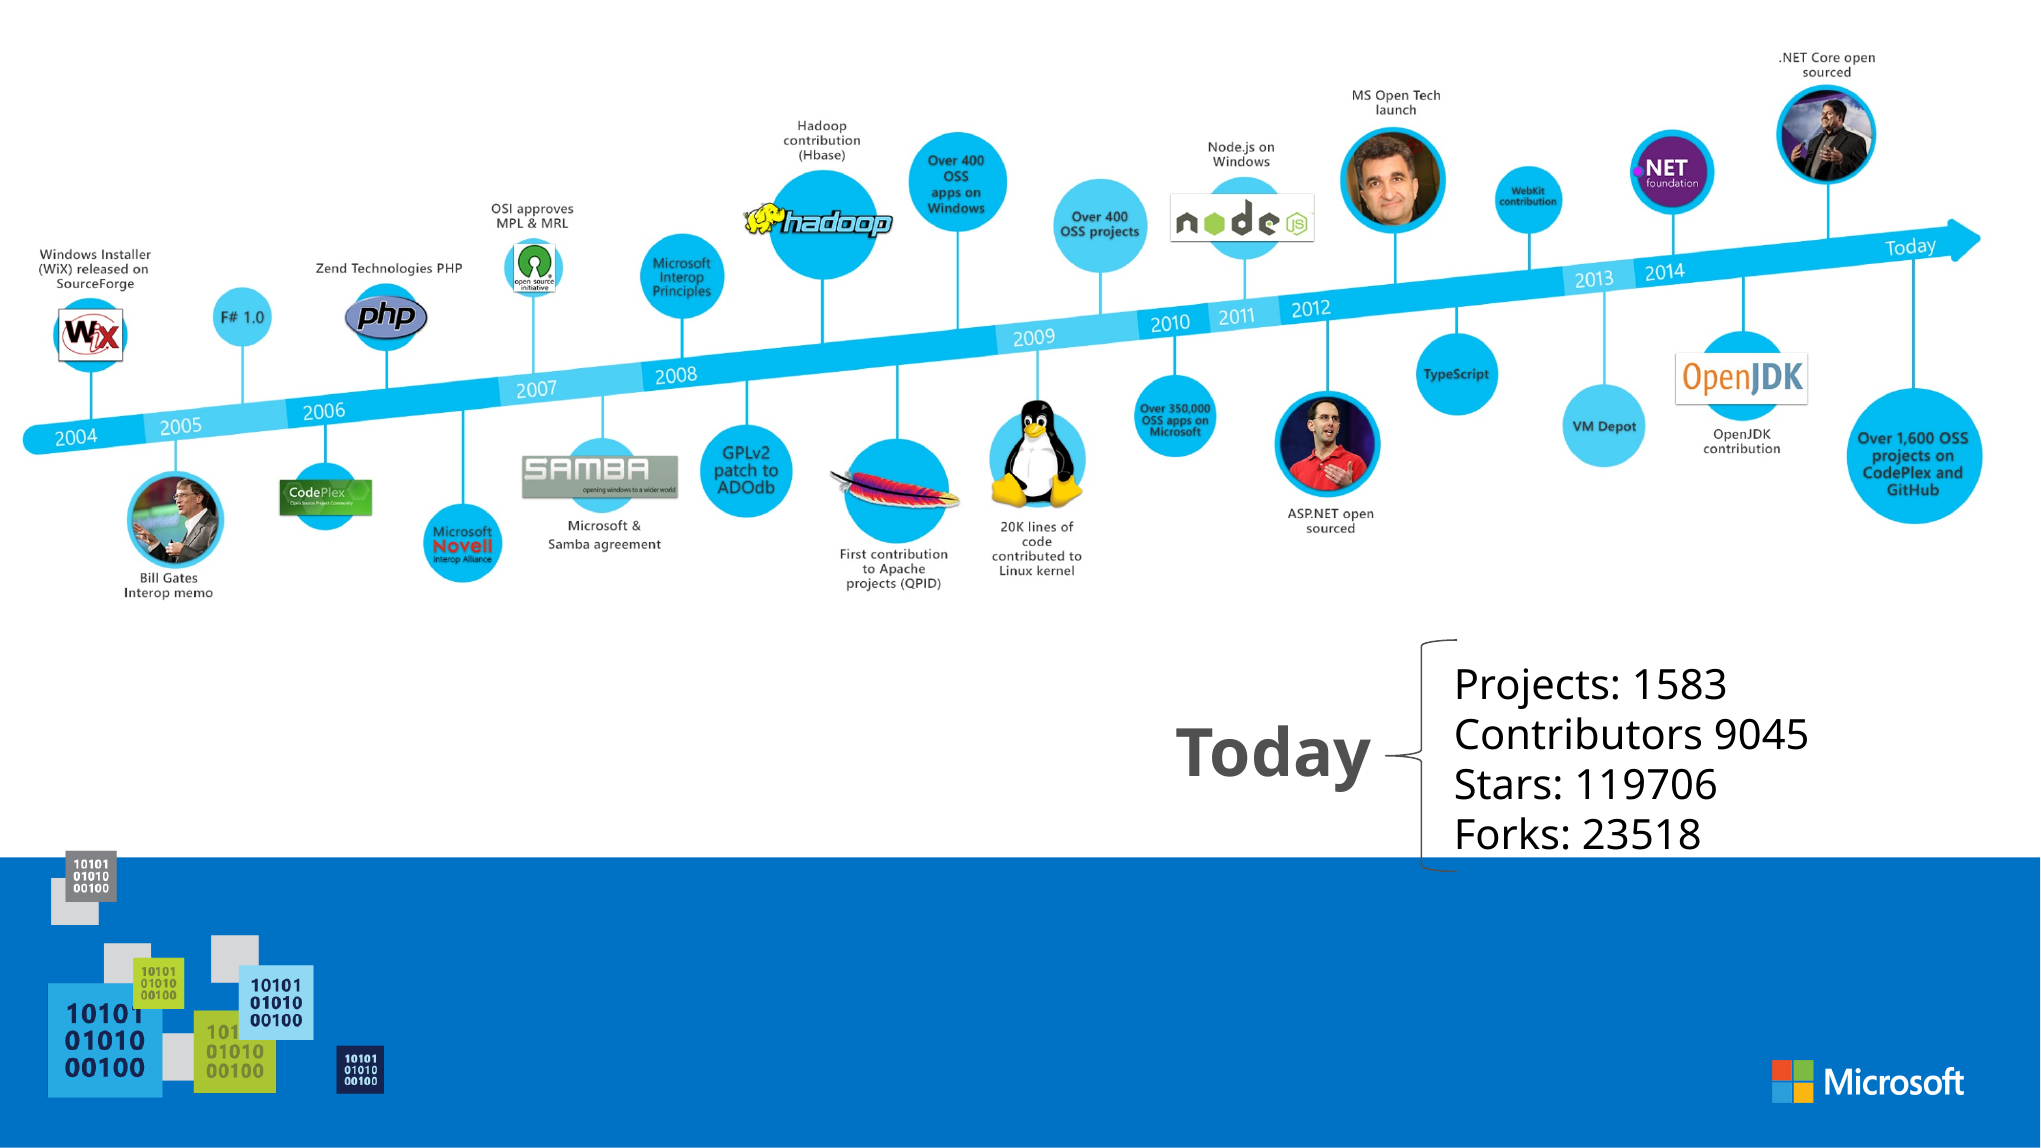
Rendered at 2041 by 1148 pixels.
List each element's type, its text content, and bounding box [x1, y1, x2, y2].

picture [0, 4, 2019, 669]
text_box [1384, 669, 1458, 873]
picture [1771, 1060, 1964, 1103]
text_box Today [1145, 695, 1402, 815]
picture [17, 808, 463, 1133]
text_box [0, 857, 2041, 1148]
text_box Projects: 1583 Contributors 9045 Stars: 119706 Forks: 23518 [1458, 669, 1826, 865]
